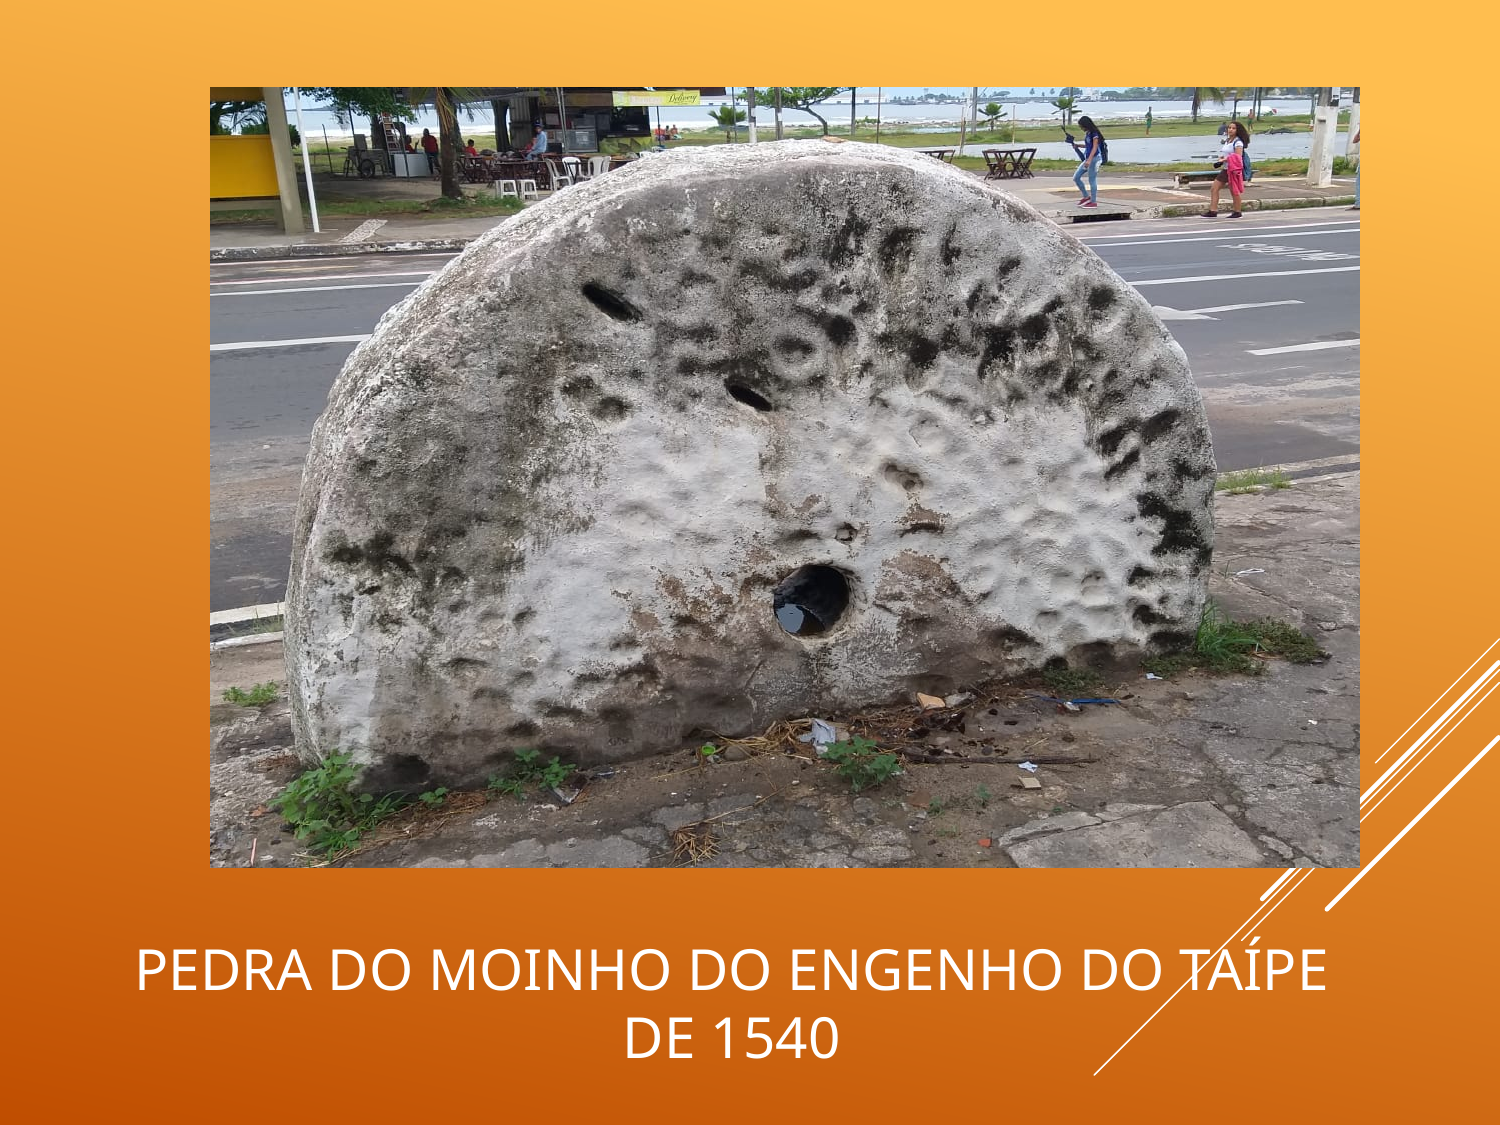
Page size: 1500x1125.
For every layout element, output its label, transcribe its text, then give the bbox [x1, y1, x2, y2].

title Pedra do moinho do engenho Do taÍpe de 1540 [87, 925, 1377, 1079]
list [210, 87, 1360, 868]
